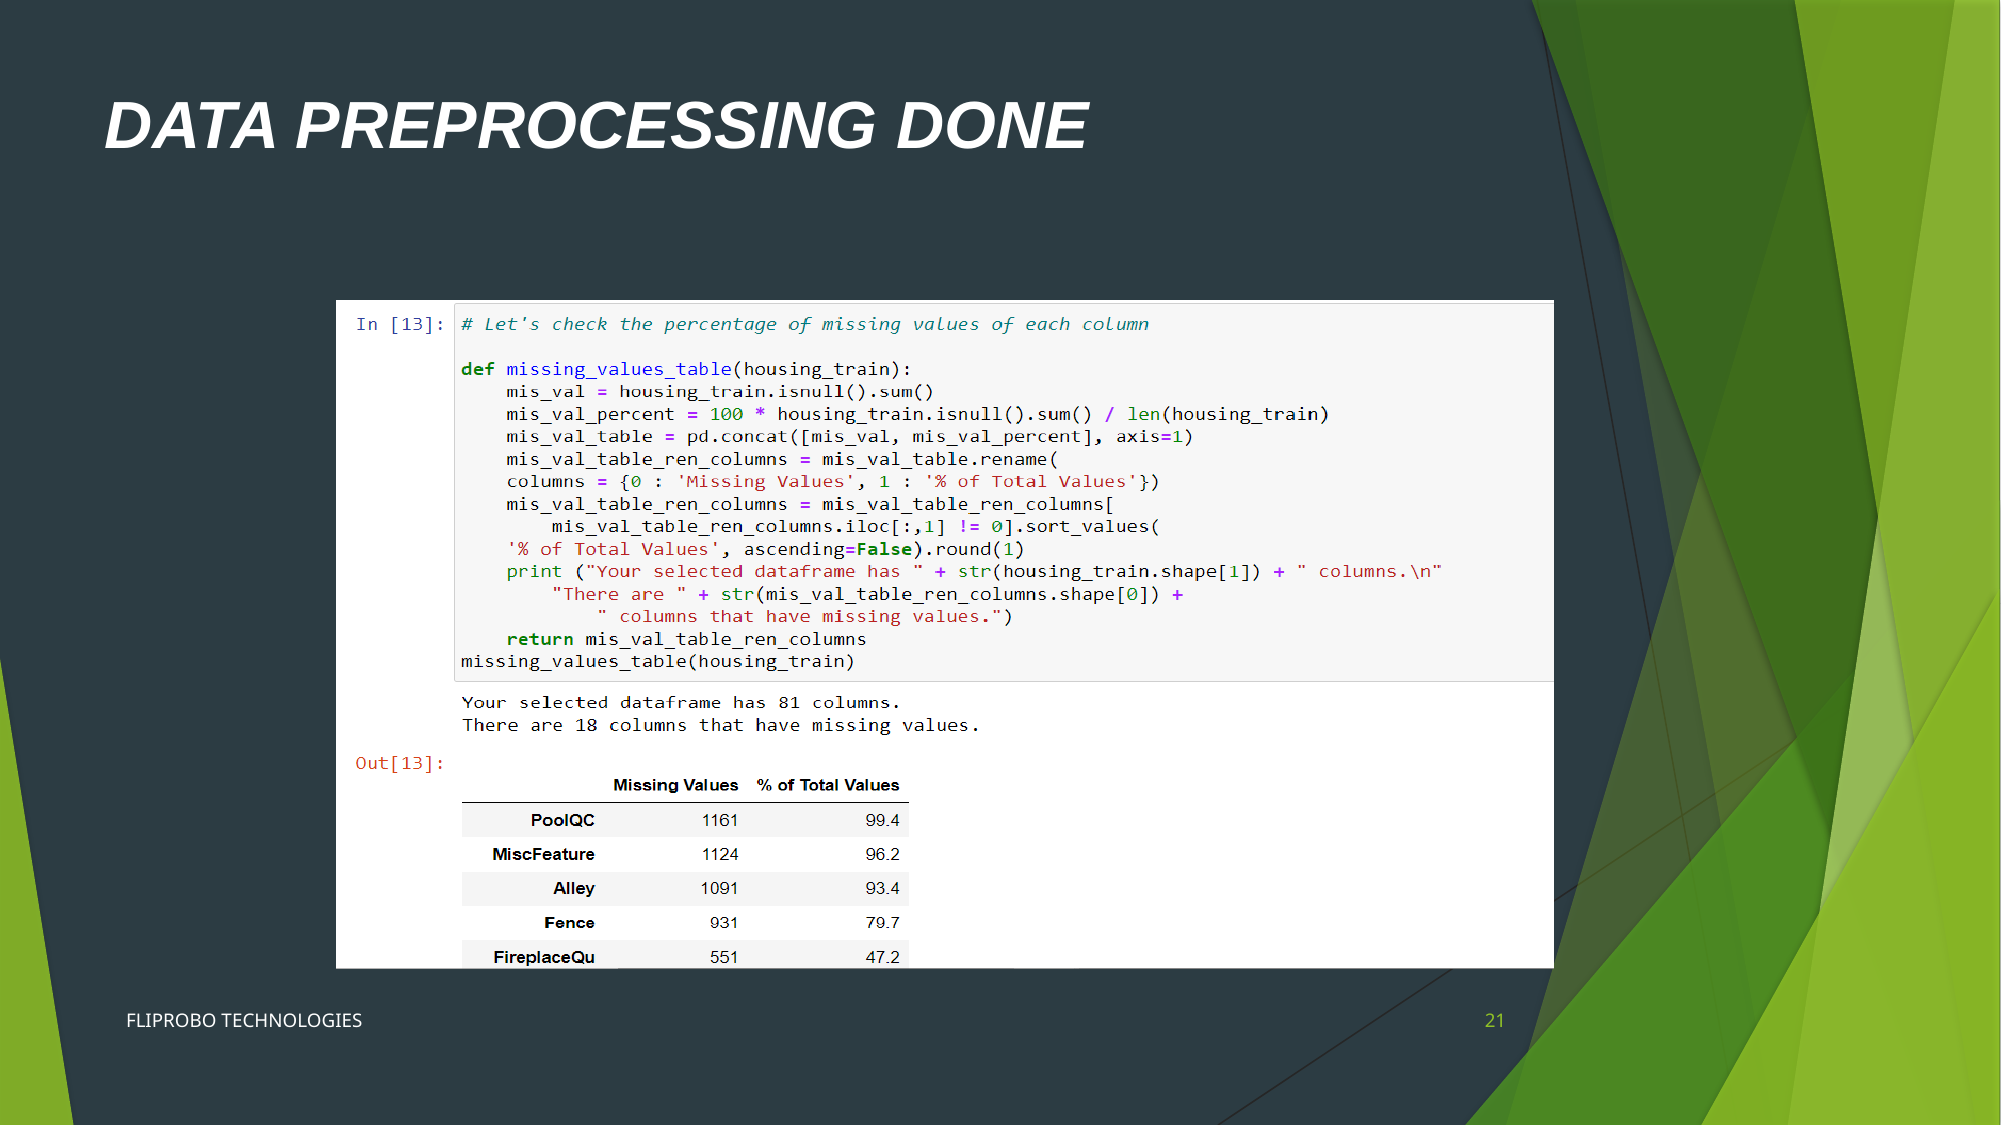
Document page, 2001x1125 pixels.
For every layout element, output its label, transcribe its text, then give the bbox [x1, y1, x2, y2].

picture [335, 300, 1554, 969]
slide_number 21 [1409, 991, 1522, 1051]
text_box DATA PREPROCESSING DONE [89, 74, 1673, 170]
footer FLIPROBO TECHNOLOGIES [111, 991, 1145, 1051]
